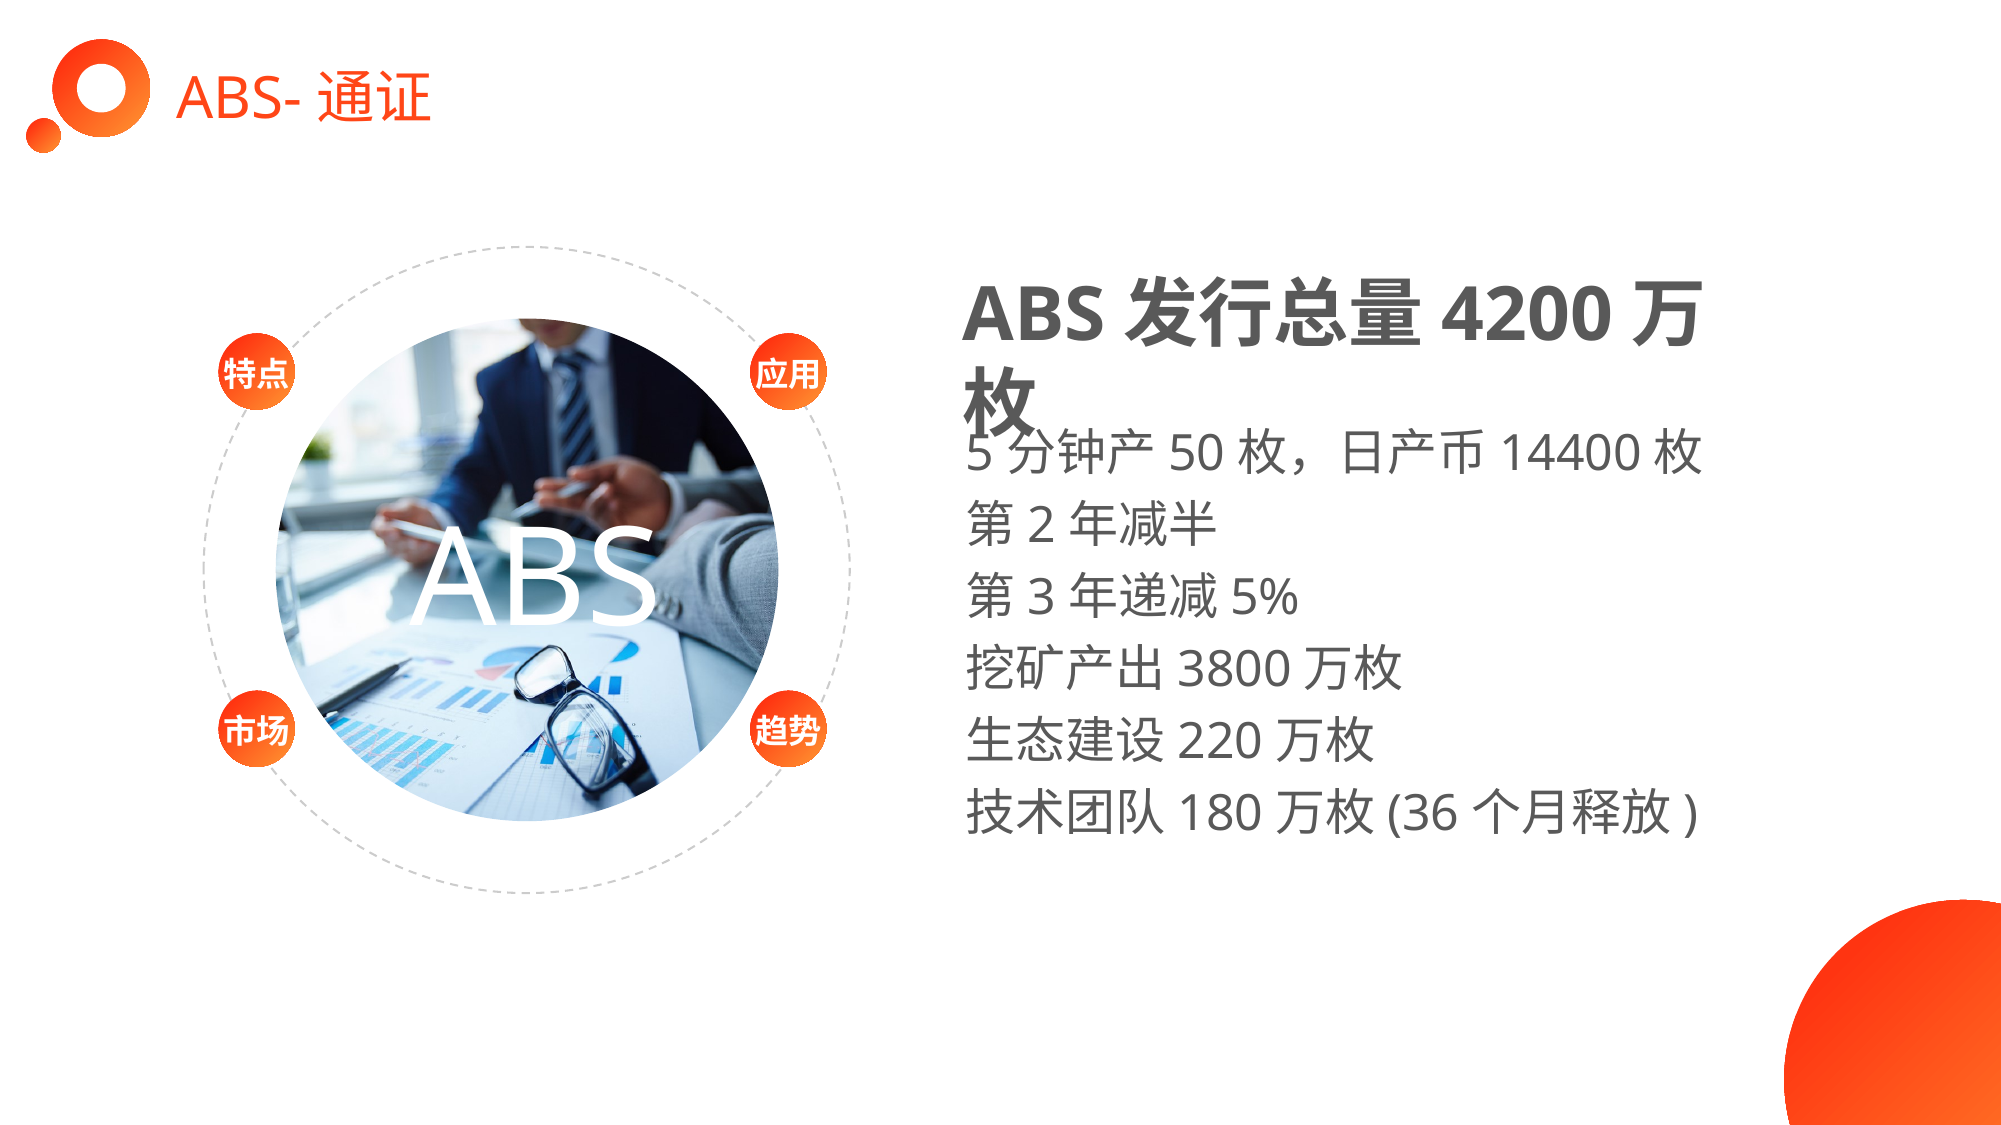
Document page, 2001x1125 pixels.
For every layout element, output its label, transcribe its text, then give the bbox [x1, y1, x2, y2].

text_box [947, 257, 1762, 853]
text_box [1783, 898, 2000, 1125]
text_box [203, 246, 850, 893]
text_box ABS-通证 [161, 53, 628, 138]
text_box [26, 39, 150, 153]
